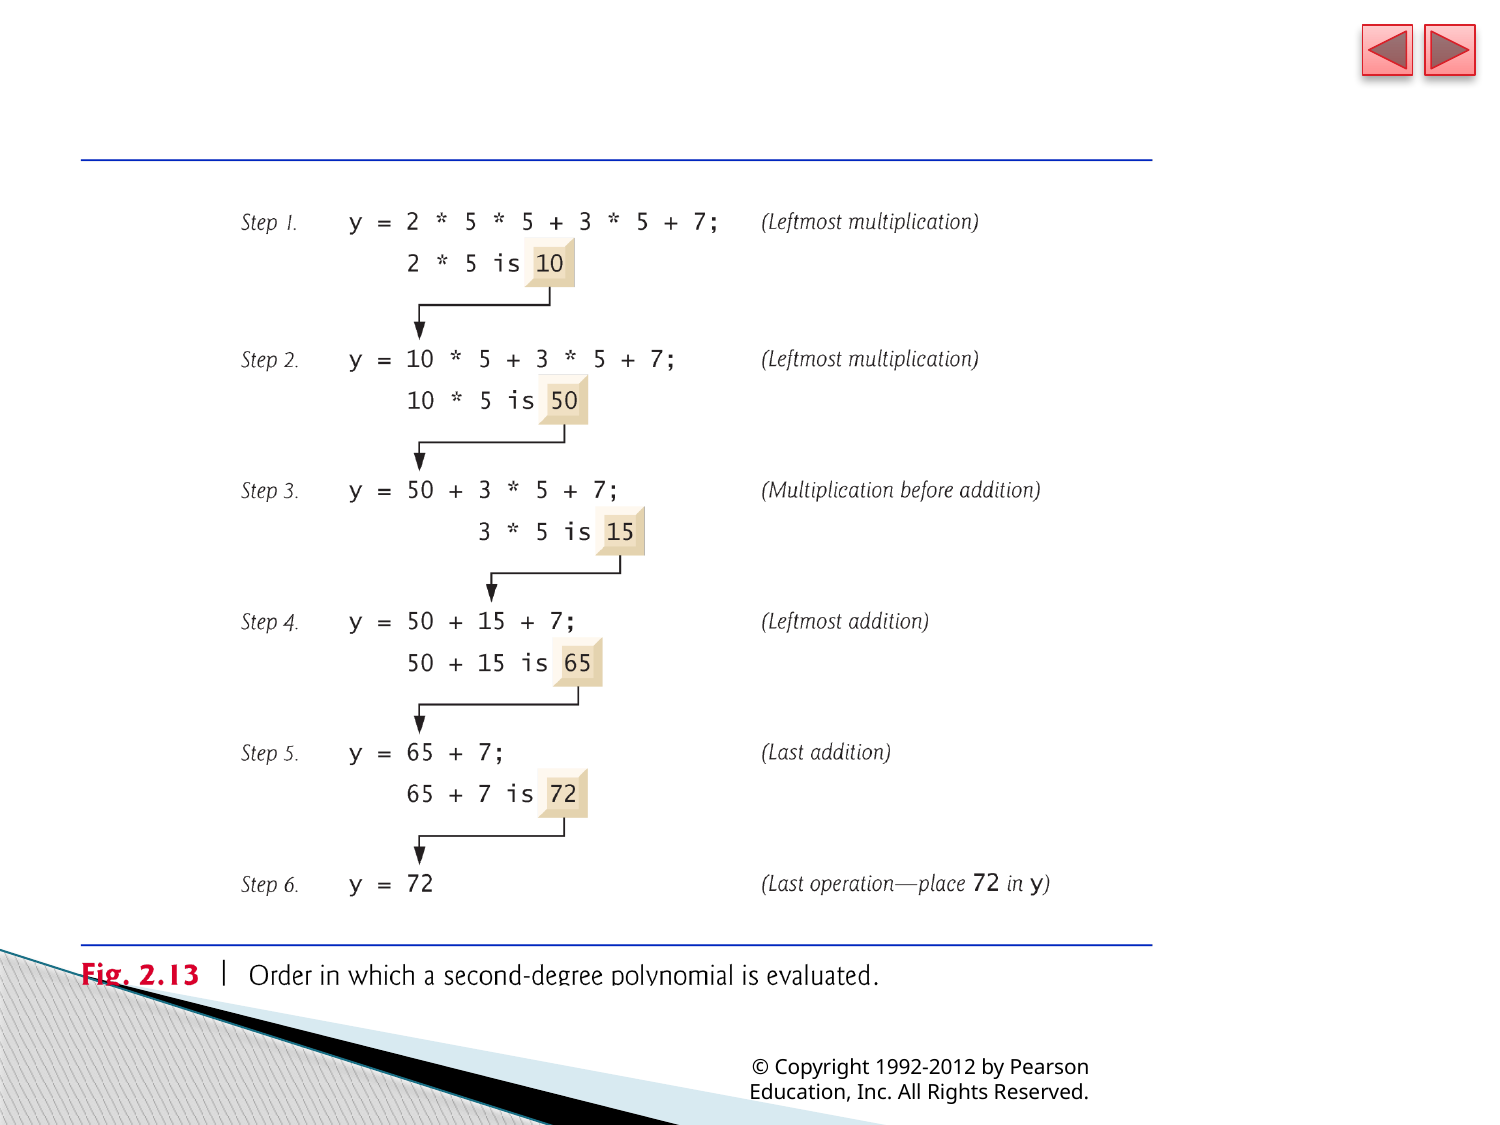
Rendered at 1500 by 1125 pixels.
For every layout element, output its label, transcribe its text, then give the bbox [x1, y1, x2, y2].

footer © Copyright 1992-2012 by Pearson Education, Inc. All Rights Reserved. [650, 1051, 1105, 1112]
picture [0, 106, 1500, 1018]
